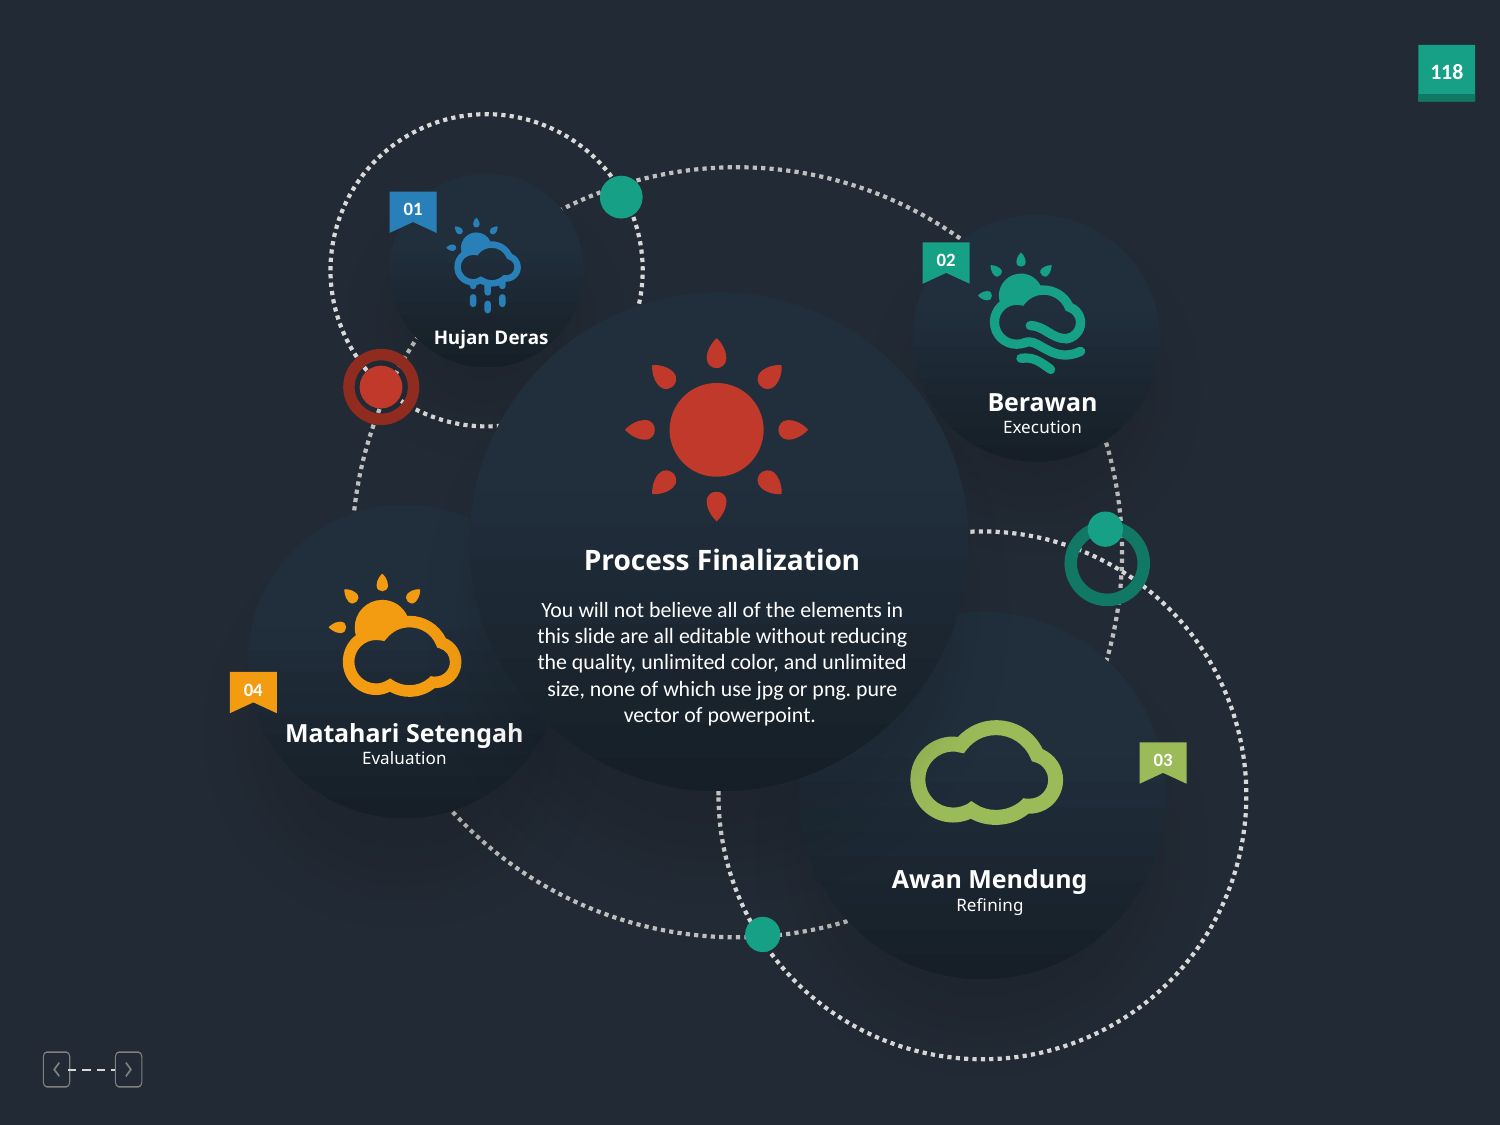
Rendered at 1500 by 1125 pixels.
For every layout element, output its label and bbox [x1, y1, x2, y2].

text_box [229, 113, 1248, 1061]
